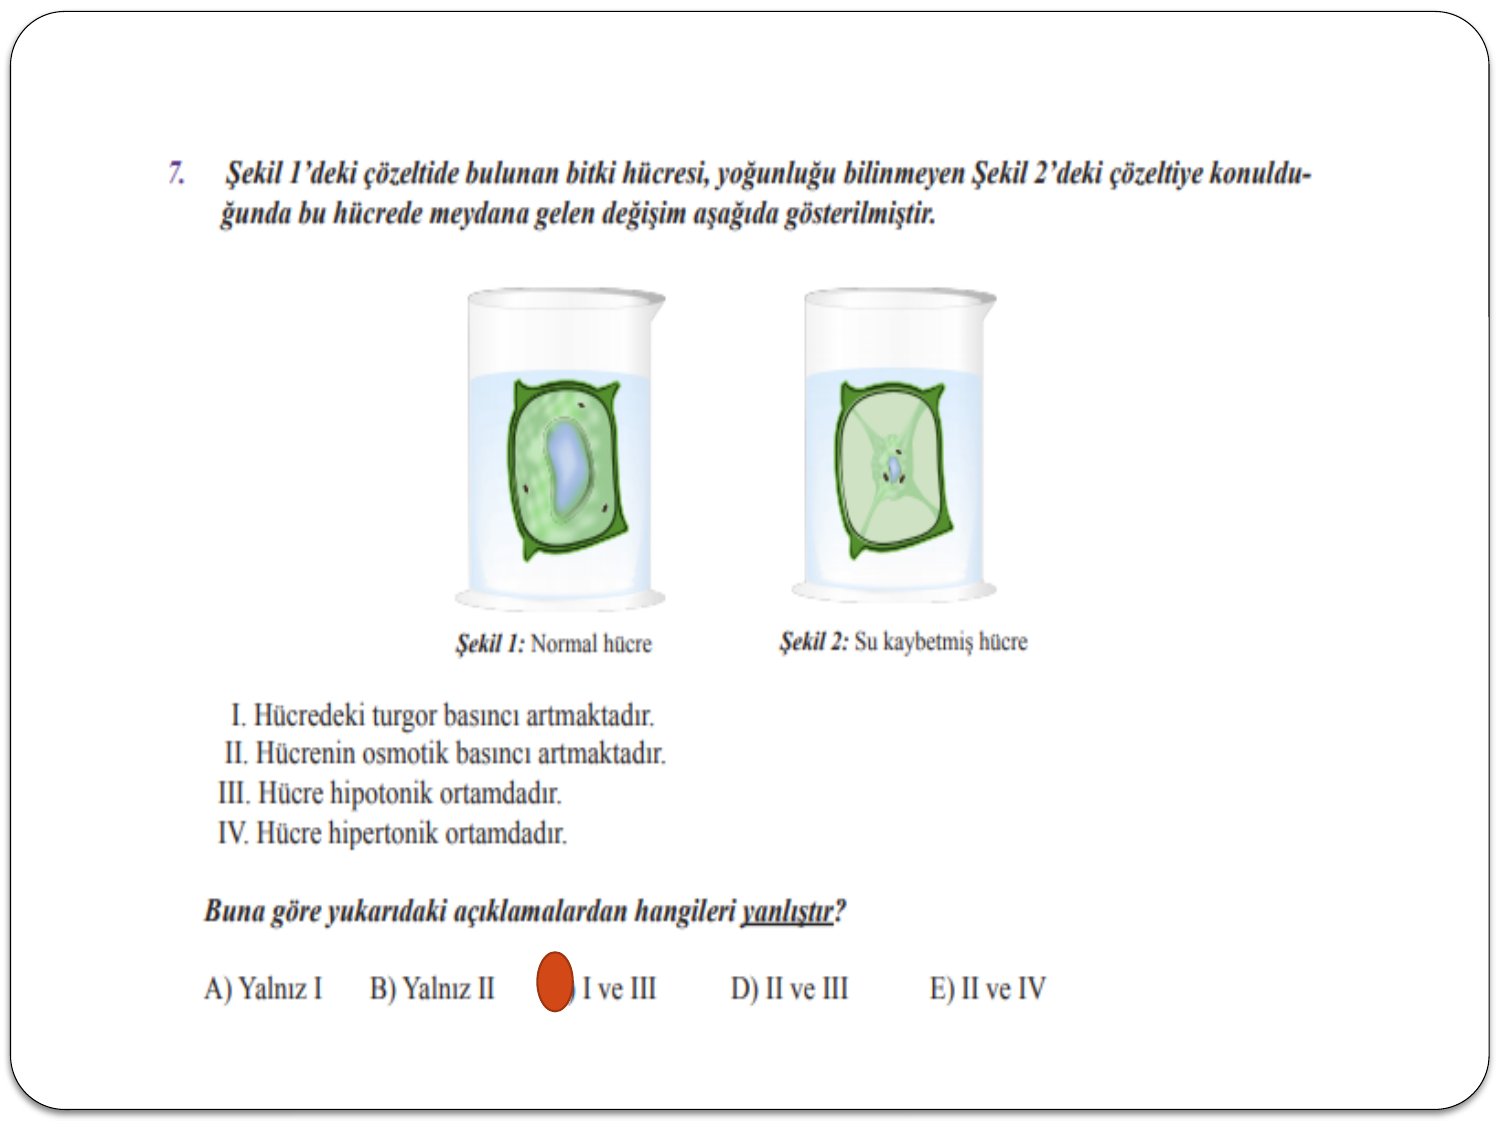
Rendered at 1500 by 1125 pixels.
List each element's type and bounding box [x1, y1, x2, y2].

list [95, 136, 1438, 1036]
